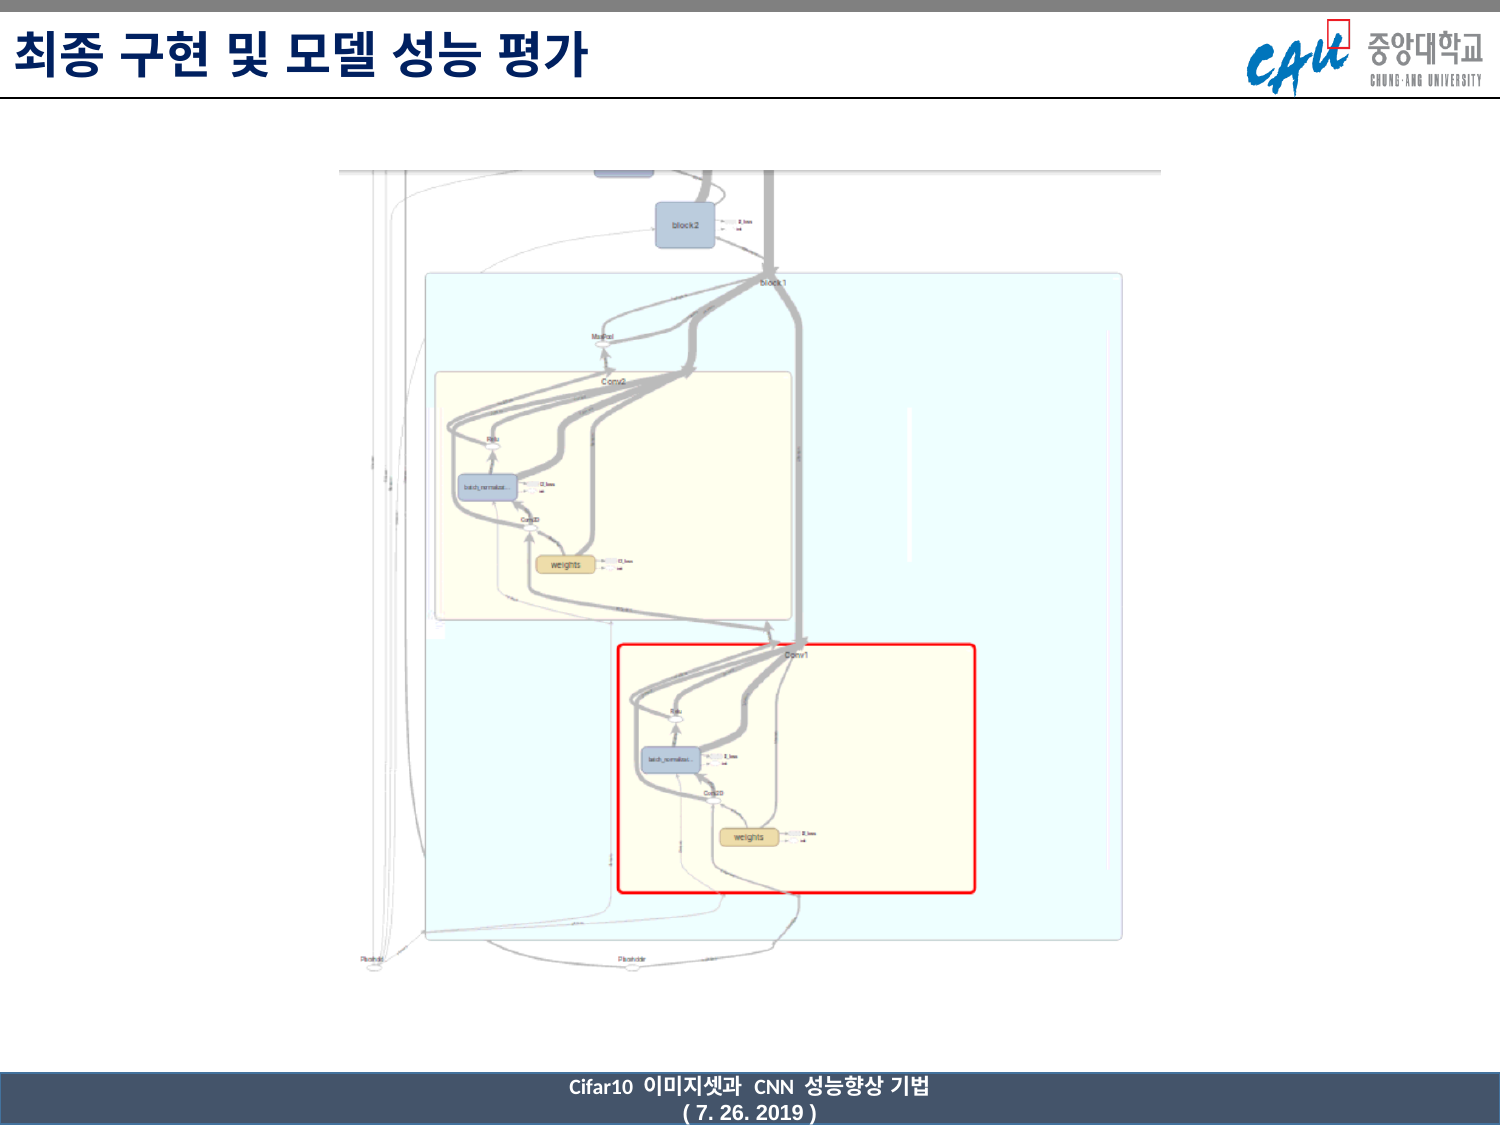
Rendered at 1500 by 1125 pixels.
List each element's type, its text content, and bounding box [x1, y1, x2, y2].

picture [339, 170, 1161, 1005]
text_box 최종 구현 및 모델 성능 평가 [0, 4, 1173, 103]
picture [1227, 5, 1500, 110]
